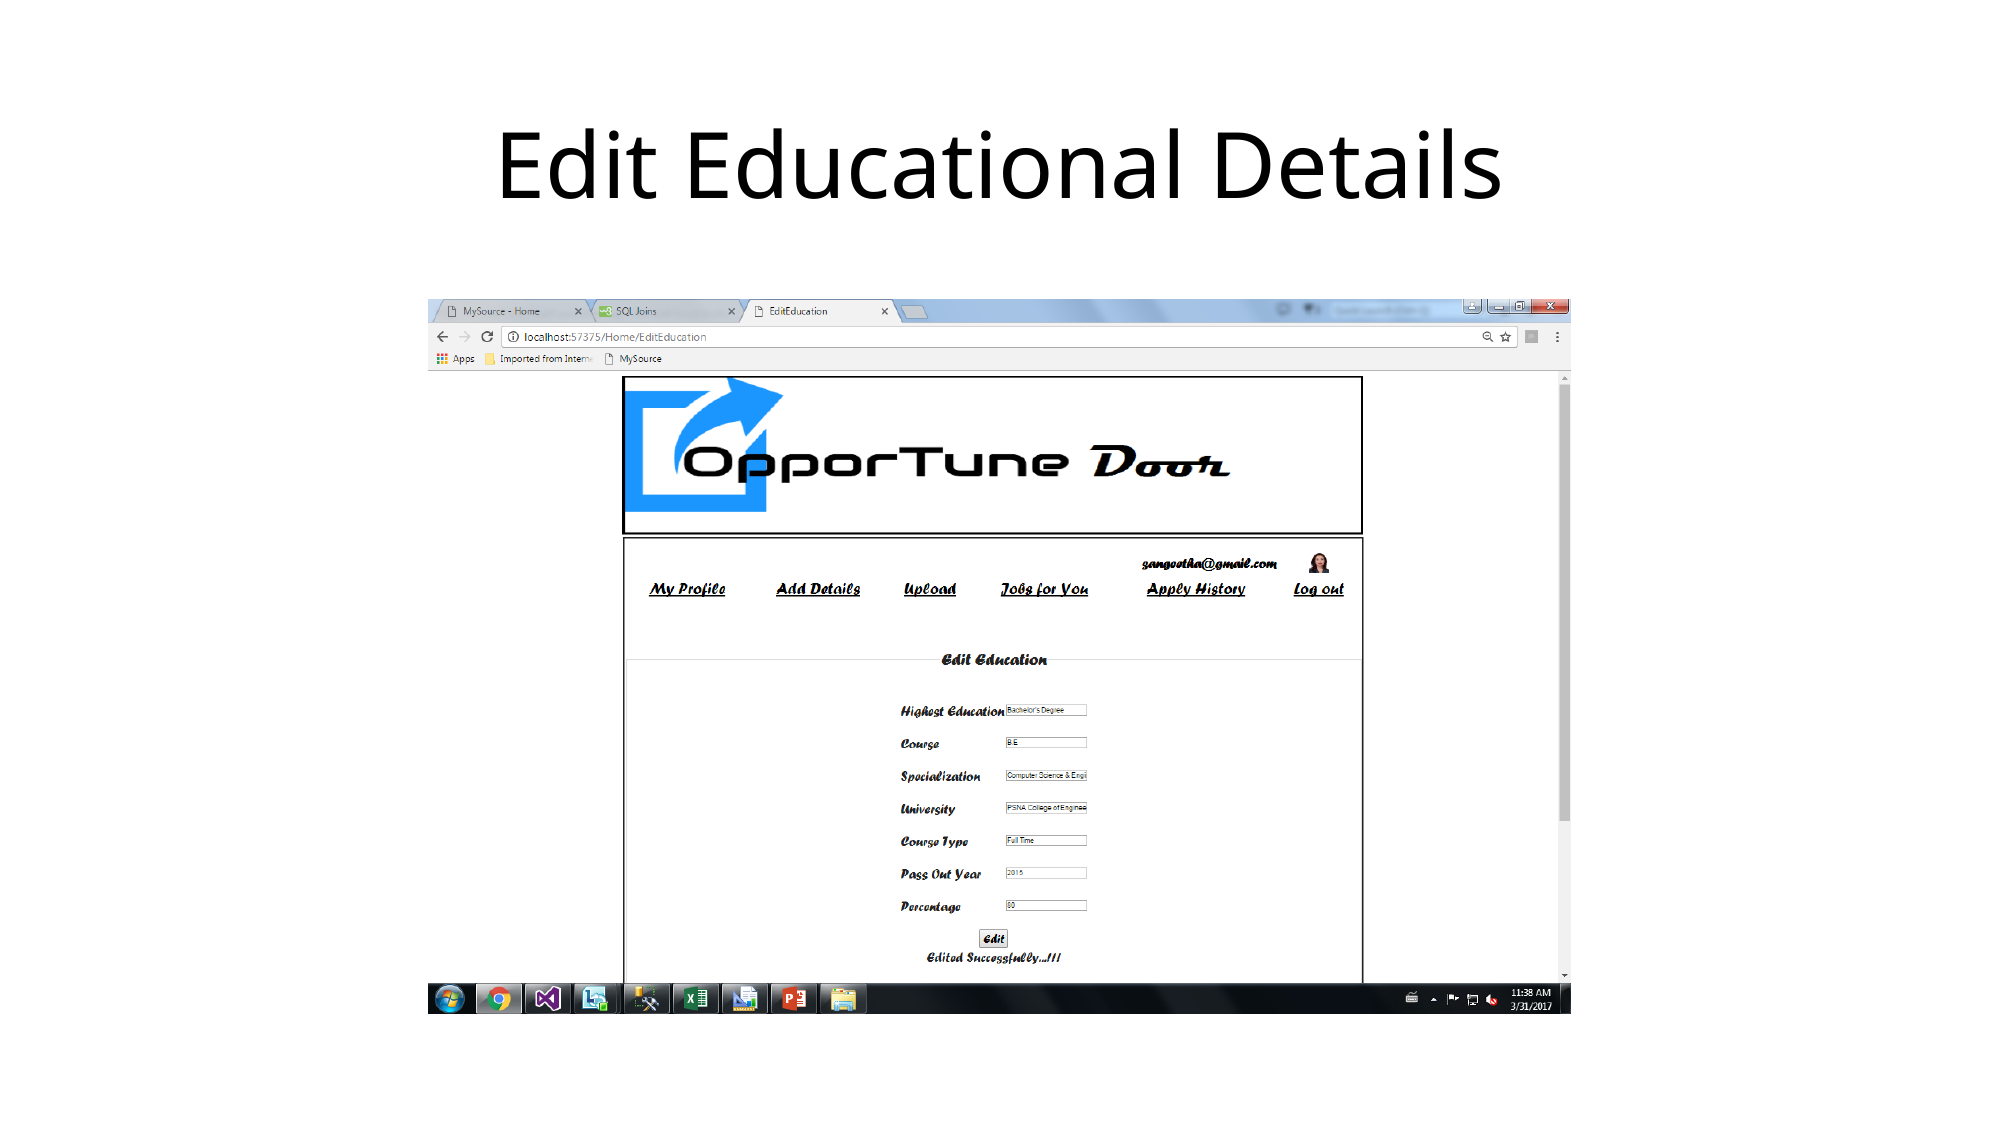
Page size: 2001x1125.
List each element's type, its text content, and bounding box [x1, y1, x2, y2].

title Edit Educational Details [137, 59, 1863, 278]
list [428, 299, 1572, 1014]
